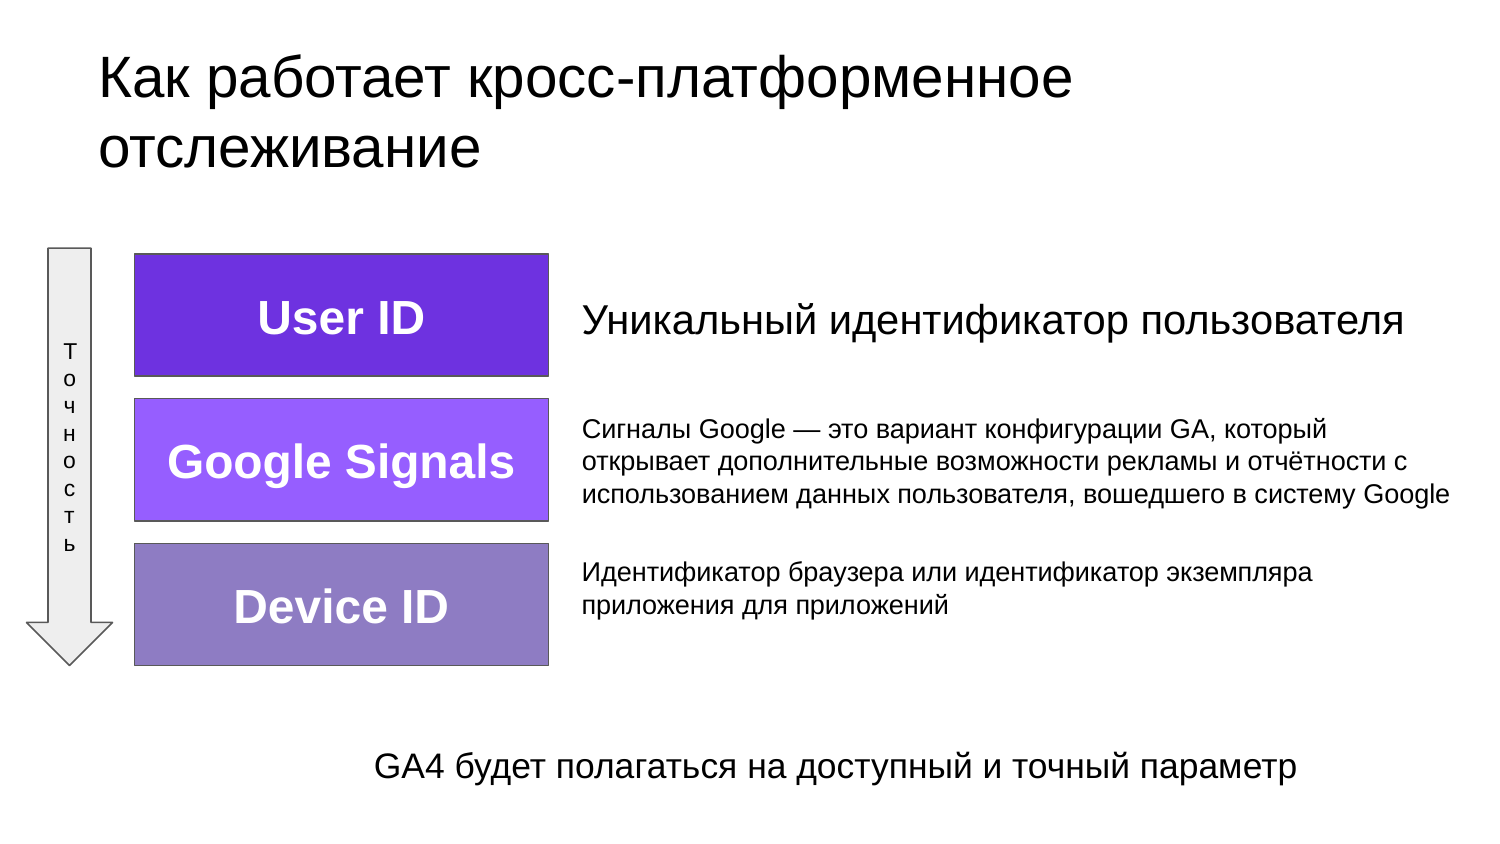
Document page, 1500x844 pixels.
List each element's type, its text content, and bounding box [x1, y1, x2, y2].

text_box Device ID [134, 543, 549, 666]
text_box Сигналы Google — это вариант конфигурации GA, который открывает дополнительные возможности рекламы и отчётности с использованием данных пользователя, вошедшего в систему Google [570, 401, 1474, 518]
title Как работает кросс-платформенное отслеживание [92, 33, 1419, 214]
text_box GA4 будет полагаться на доступный и точный параметр [362, 706, 1442, 823]
text_box User ID [134, 253, 549, 377]
text_box Уникальный идентификатор пользователя [570, 259, 1432, 376]
text_box Точность [26, 248, 113, 666]
text_box Google Signals [134, 398, 549, 521]
text_box Идентификатор браузера или идентификатор экземпляра приложения для приложений [570, 543, 1432, 660]
